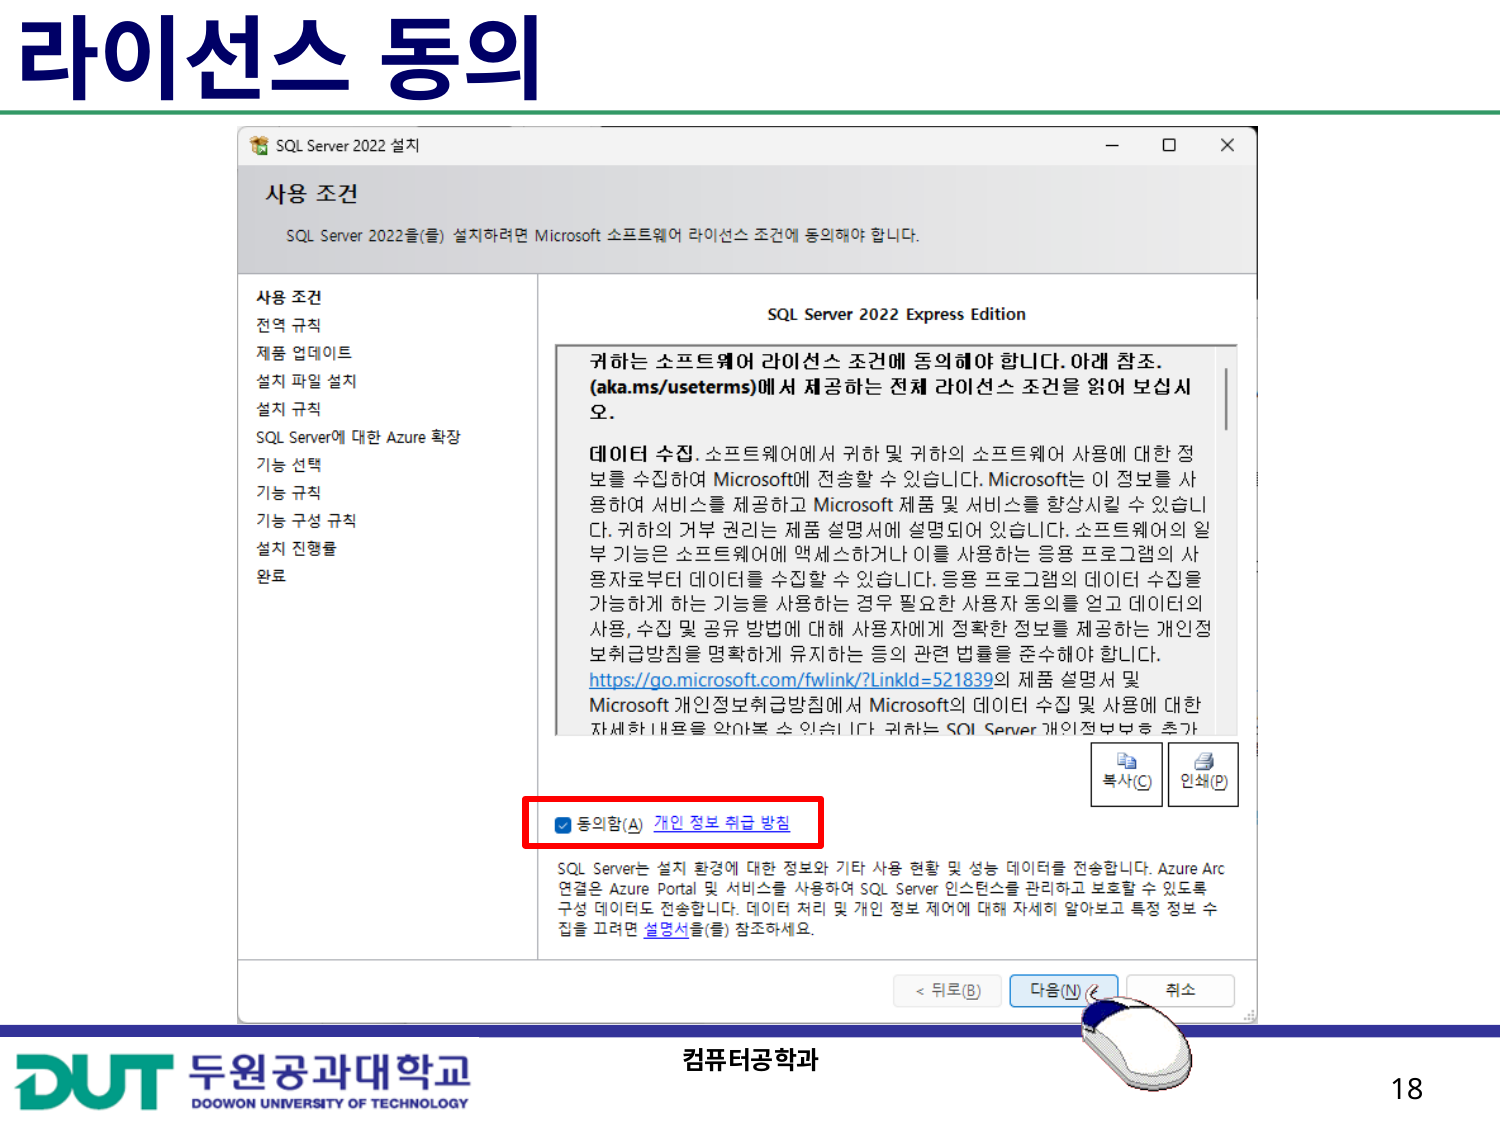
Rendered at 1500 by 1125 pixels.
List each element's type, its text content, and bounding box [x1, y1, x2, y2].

picture [0, 1037, 479, 1125]
picture [237, 126, 1259, 1097]
title 라이선스 동의 [0, 0, 1500, 113]
